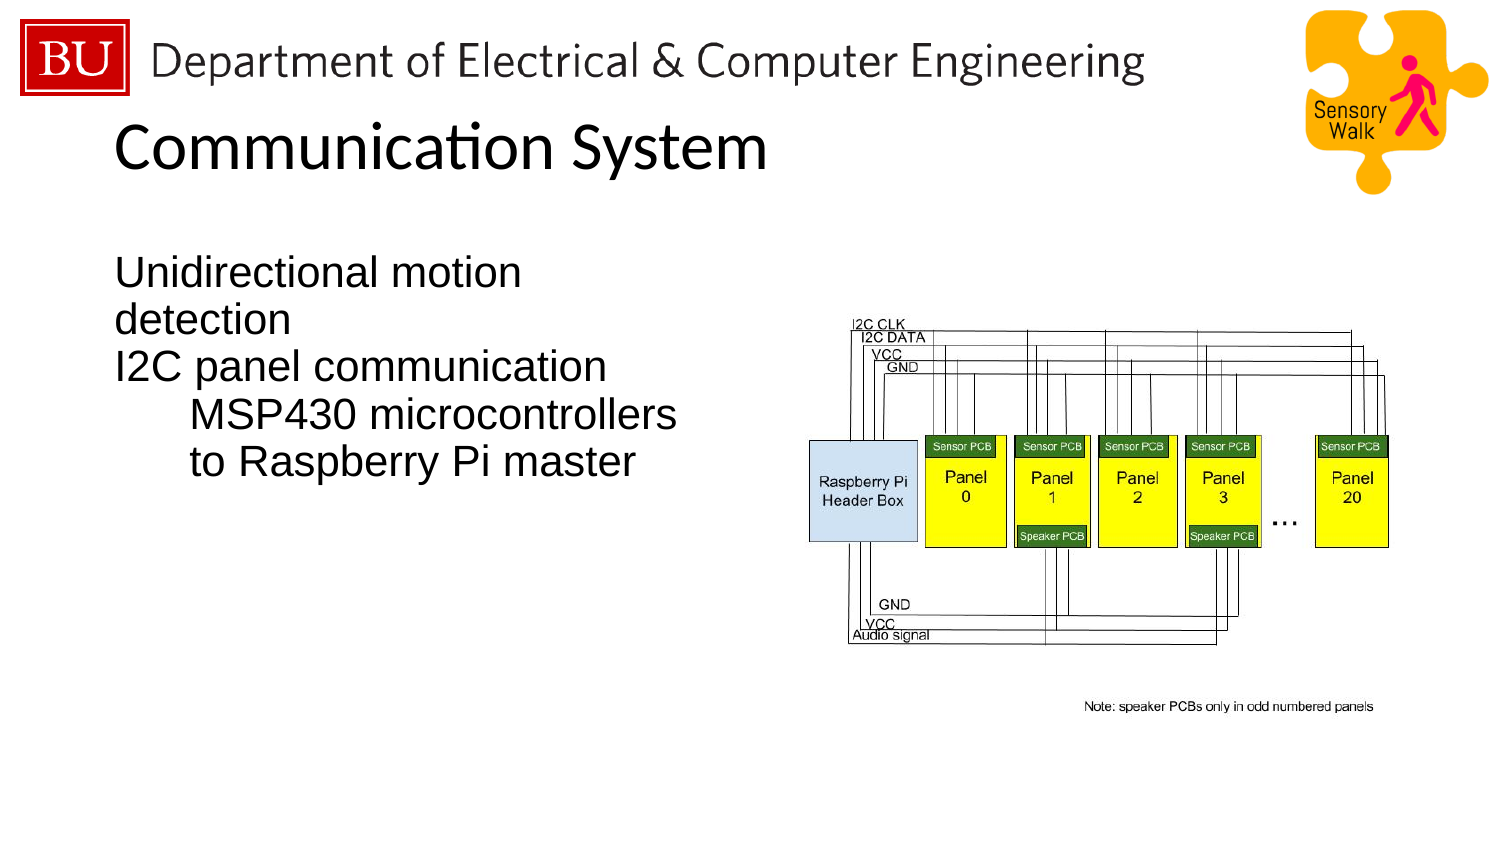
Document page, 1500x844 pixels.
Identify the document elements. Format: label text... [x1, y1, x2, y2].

list Unidirectional motion detection I2C panel communication MSP430 microcontrollers to Raspberry Pi master [103, 238, 703, 774]
picture [789, 305, 1430, 787]
title Communication System [103, 65, 1397, 229]
picture [1305, 10, 1489, 195]
picture [20, 19, 1144, 96]
